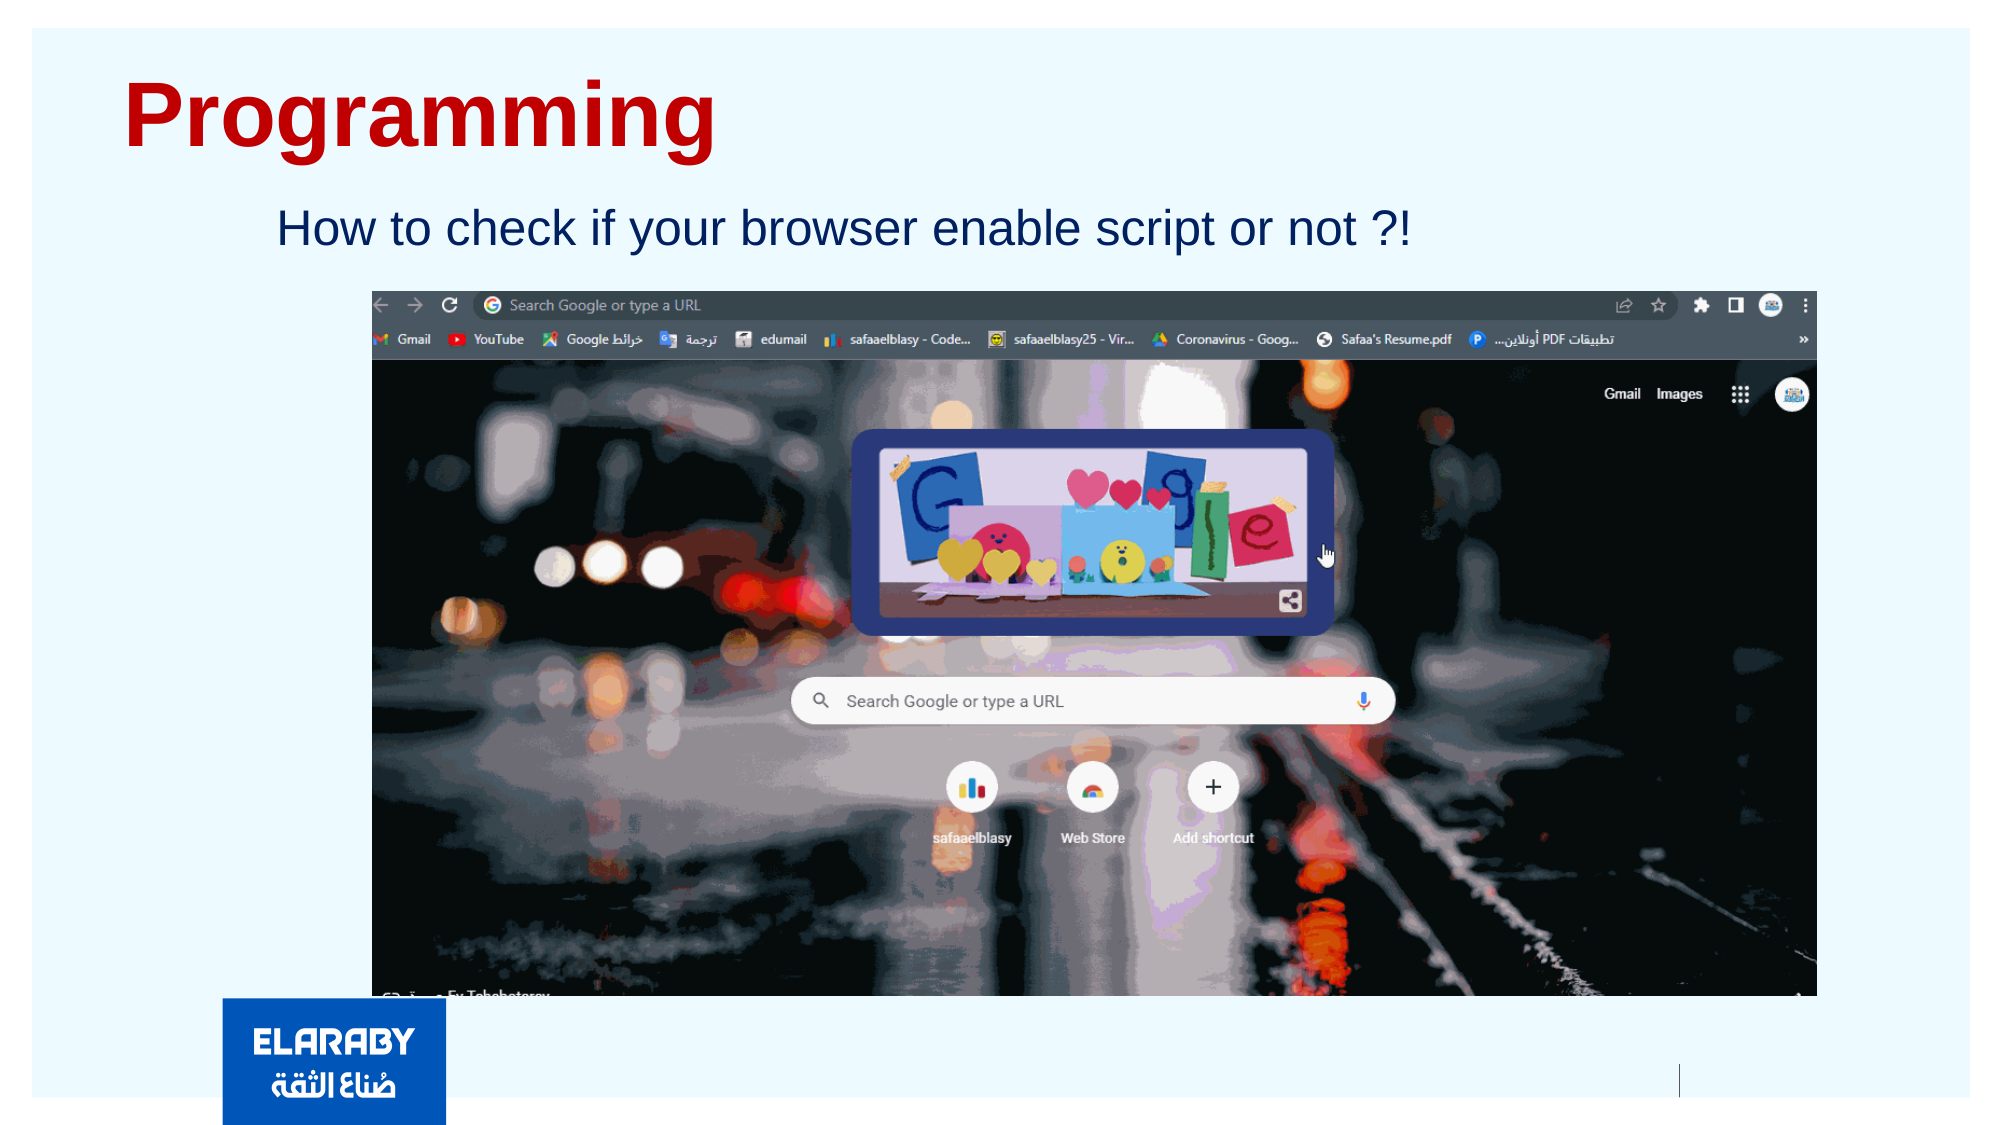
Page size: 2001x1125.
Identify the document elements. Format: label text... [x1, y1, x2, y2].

picture [372, 291, 1817, 996]
text_box How to check if your browser enable script or not ?! [261, 187, 1522, 263]
title Programming [108, 45, 2000, 188]
picture [253, 1027, 416, 1099]
